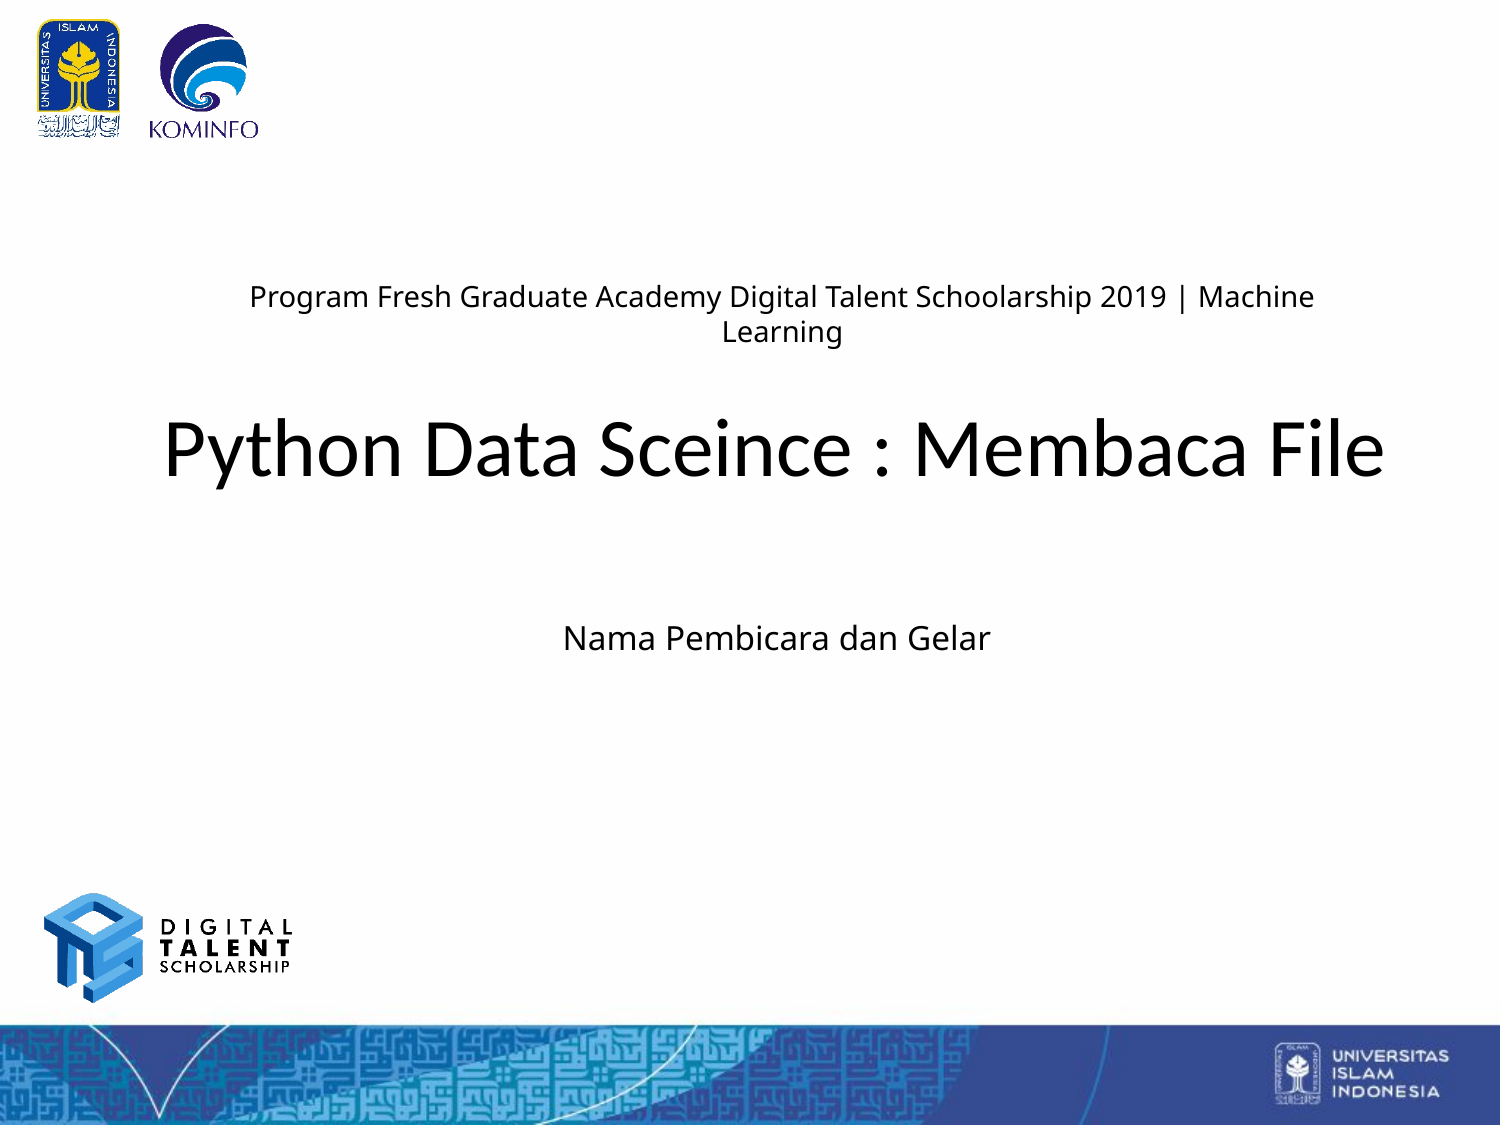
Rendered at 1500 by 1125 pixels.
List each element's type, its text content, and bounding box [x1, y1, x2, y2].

text_box Program Fresh Graduate Academy Digital Talent Schoolarship 2019 | Machine Learning [227, 270, 1338, 342]
picture [0, 0, 1500, 1125]
text_box Nama Pembicara dan Gelar [332, 609, 1222, 681]
text_box Python Data Sceince : Membaca File [117, 385, 1434, 568]
